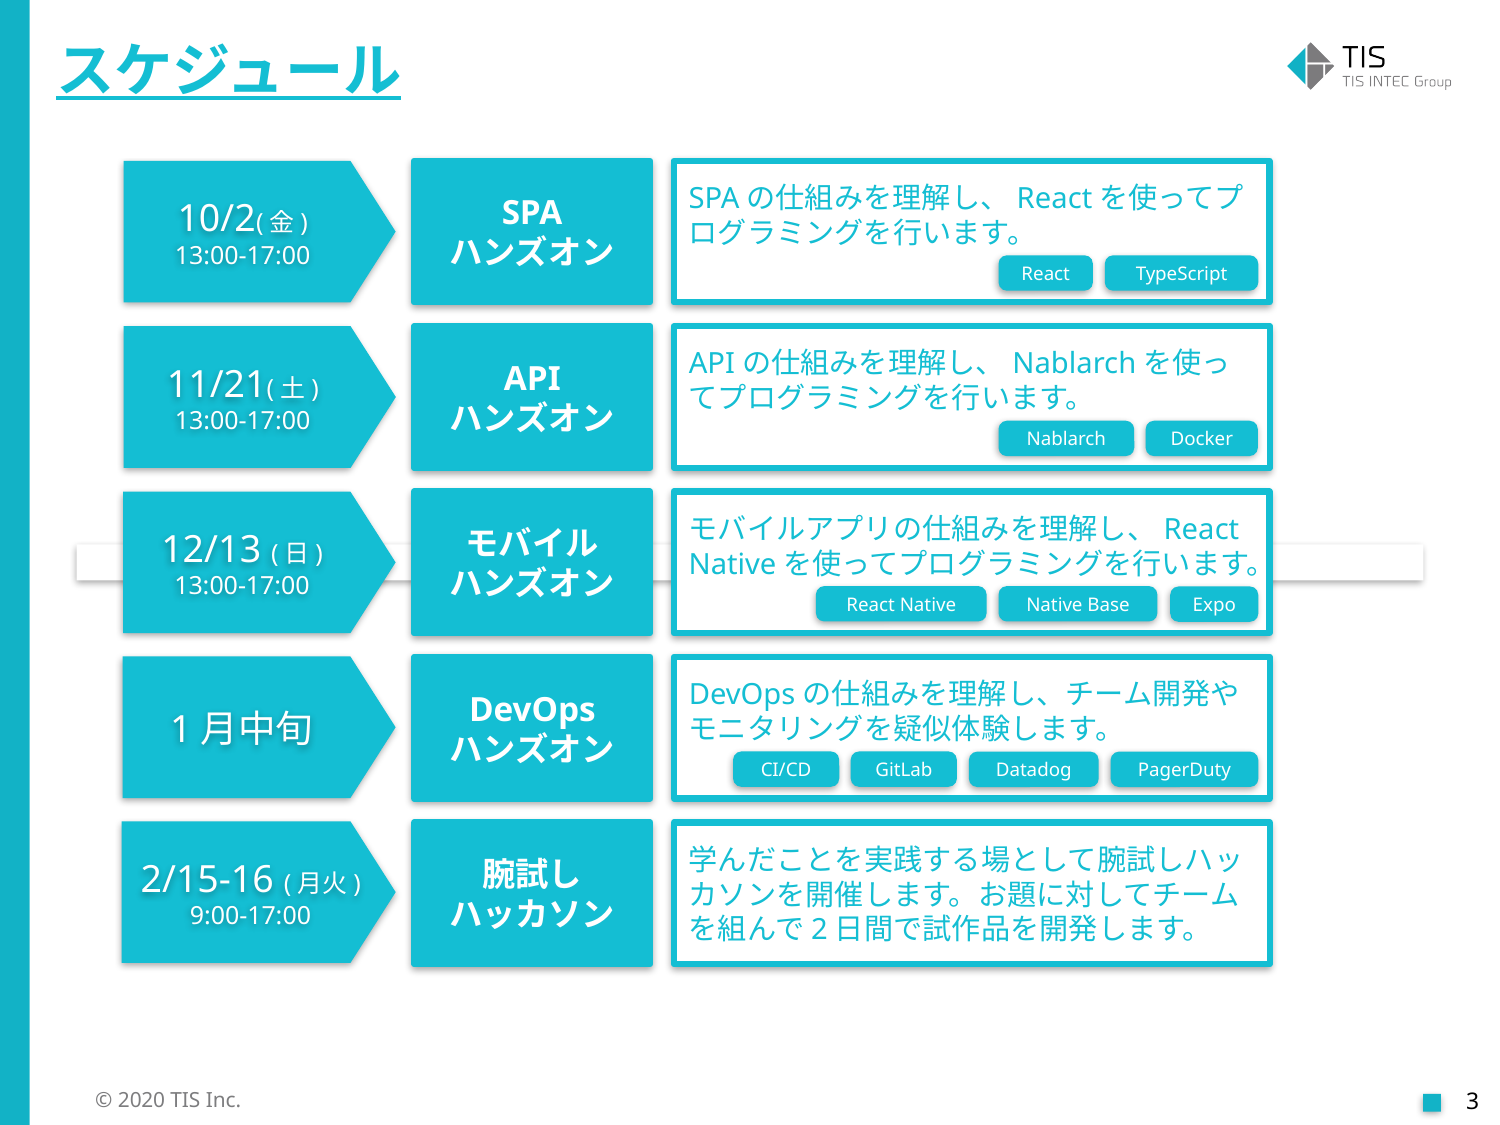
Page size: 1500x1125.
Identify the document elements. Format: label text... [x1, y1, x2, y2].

text_box Expo [1169, 585, 1260, 623]
text_box DevOpsの仕組みを理解し、チーム開発やモニタリングを疑似体験します。 [673, 656, 1270, 799]
text_box DevOps ハンズオン [414, 656, 651, 799]
text_box モバイル ハンズオン [413, 491, 651, 634]
text_box GitLab [849, 750, 958, 788]
picture [0, 0, 50, 1125]
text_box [111, 491, 396, 634]
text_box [111, 160, 397, 303]
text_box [110, 656, 396, 799]
text_box SPA ハンズオン [413, 160, 651, 303]
text_box Docker [1144, 419, 1259, 457]
text_box CI/CD [732, 750, 841, 788]
text_box TypeScript [1104, 254, 1260, 292]
text_box モバイルアプリの仕組みを理解し、React Nativeを使ってプログラミングを行います。 [673, 491, 1270, 634]
text_box SPAの仕組みを理解し、Reactを使ってプログラミングを行います。 [673, 160, 1270, 303]
text_box PagerDuty [1109, 750, 1260, 788]
picture [1273, 28, 1465, 104]
text_box API ハンズオン [414, 325, 651, 469]
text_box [111, 325, 397, 469]
text_box スケジュール [41, 23, 1235, 114]
text_box Native Base [997, 585, 1159, 623]
text_box 学んだことを実践する場として腕試しハッカソンを開催します。お題に対してチームを組んで2日間で試作品を開発します。 [673, 822, 1270, 965]
text_box Datadog [968, 750, 1100, 788]
text_box APIの仕組みを理解し、Nablarchを使ってプログラミングを行います。 [673, 325, 1270, 469]
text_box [113, 821, 411, 964]
text_box 腕試し ハッカソン [414, 822, 651, 965]
text_box Nablarch [997, 419, 1136, 457]
text_box React Native [815, 585, 988, 623]
text_box React [997, 254, 1094, 292]
